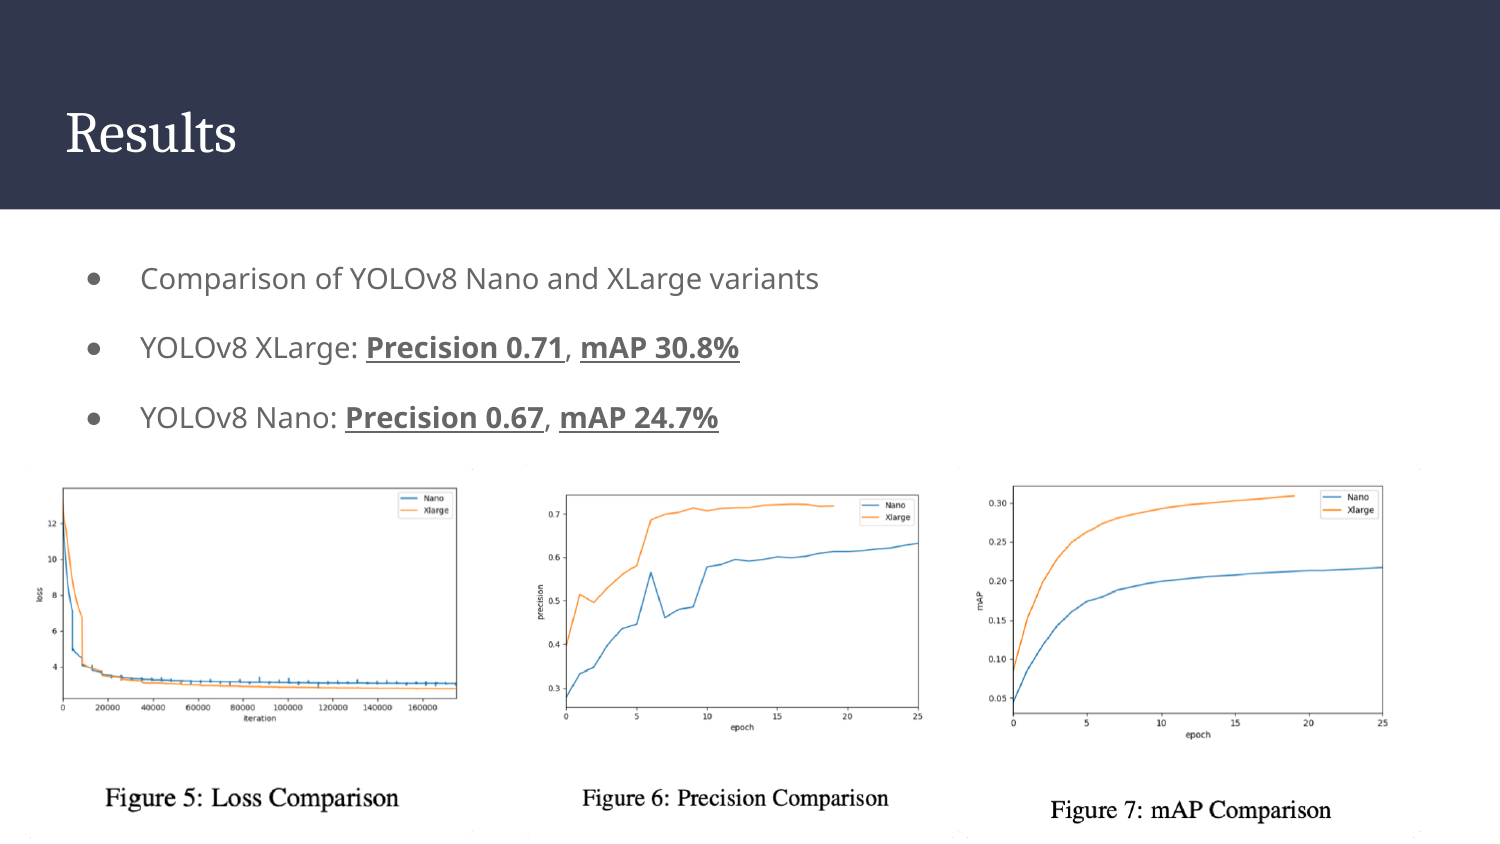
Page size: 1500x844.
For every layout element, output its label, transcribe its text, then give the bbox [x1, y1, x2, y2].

picture [22, 462, 473, 838]
text_box Comparison of YOLOv8 Nano and XLarge variants YOLOv8 XLarge: Precision 0.71, mAP 30.8% YOLOv8 Nano: Precision 0.67, mAP 24.7% [83, 257, 1190, 435]
title Results [63, 91, 809, 235]
picture [522, 462, 1421, 838]
